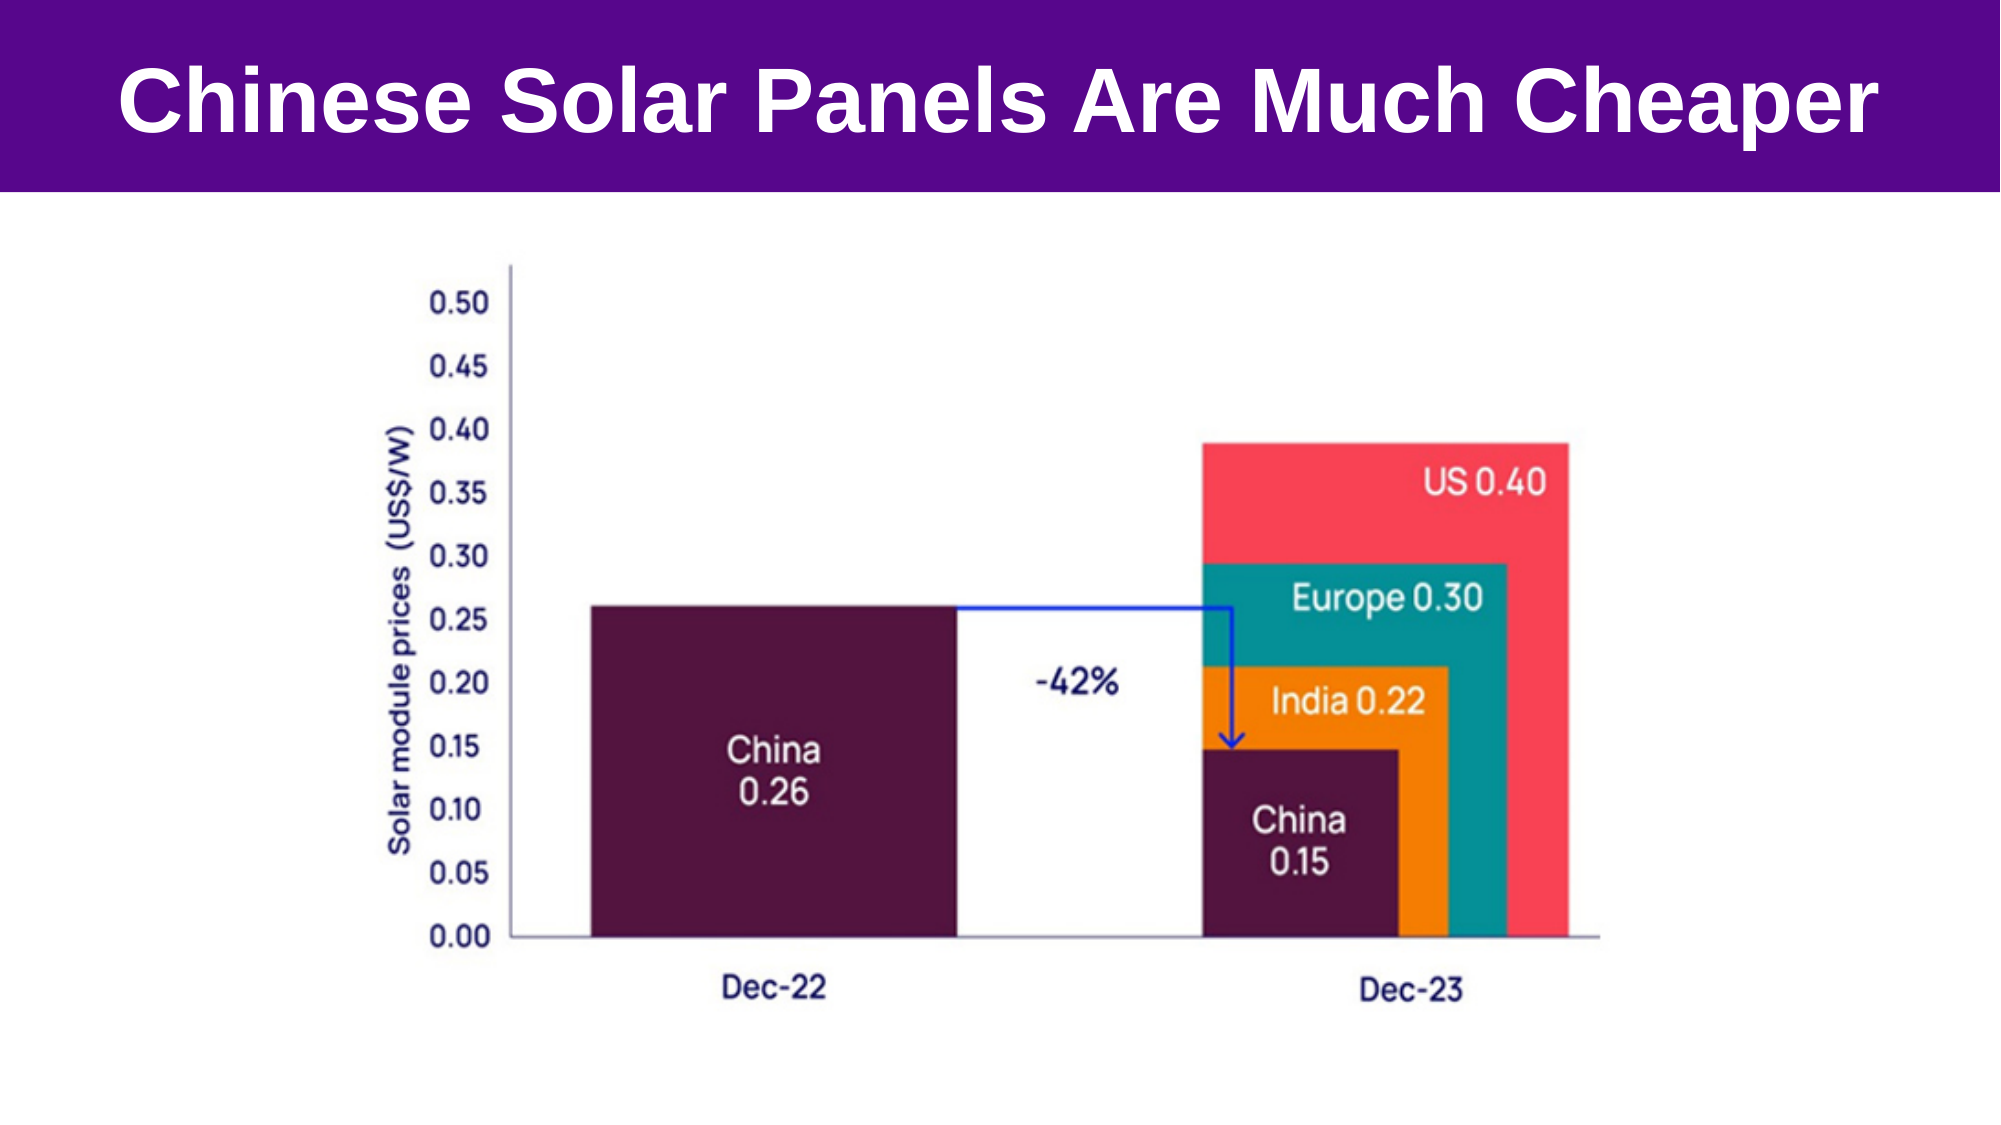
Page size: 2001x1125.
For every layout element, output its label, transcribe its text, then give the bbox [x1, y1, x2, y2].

text_box Chinese Solar Panels Are Much Cheaper [0, 0, 2000, 194]
picture [350, 191, 1650, 1058]
